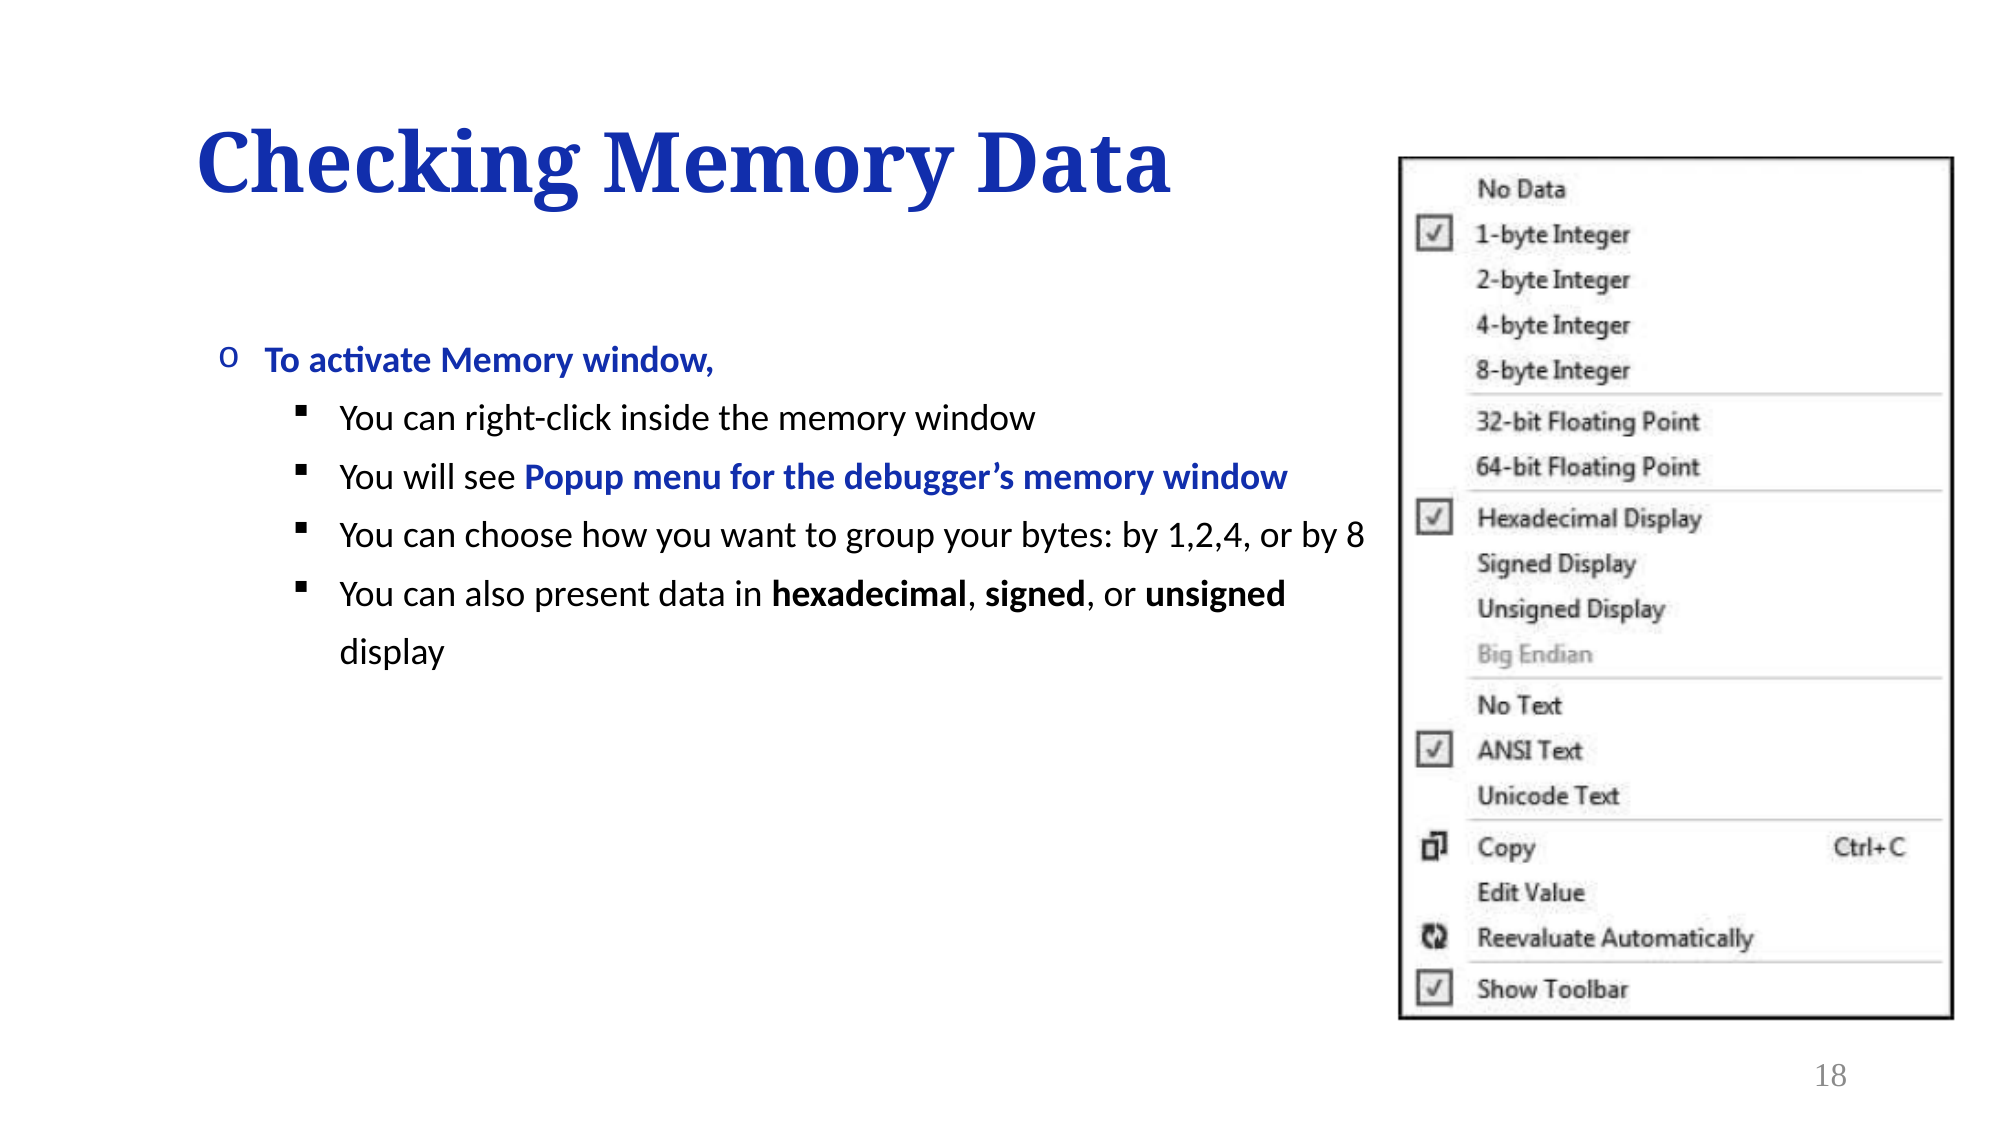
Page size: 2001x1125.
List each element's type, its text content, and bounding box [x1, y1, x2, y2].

slide_number 18 [1412, 1042, 1863, 1103]
picture [1395, 146, 1971, 1024]
title Checking Memory Data [180, 47, 1885, 285]
text_box To activate Memory window, You can right-click inside the memory window You will see Popup menu for the debugger’s memory window You can choose how you want to group your bytes: by 1,2,4, or by 8 You can also present data in hexadecimal, signed, or unsigned display [202, 313, 1395, 855]
